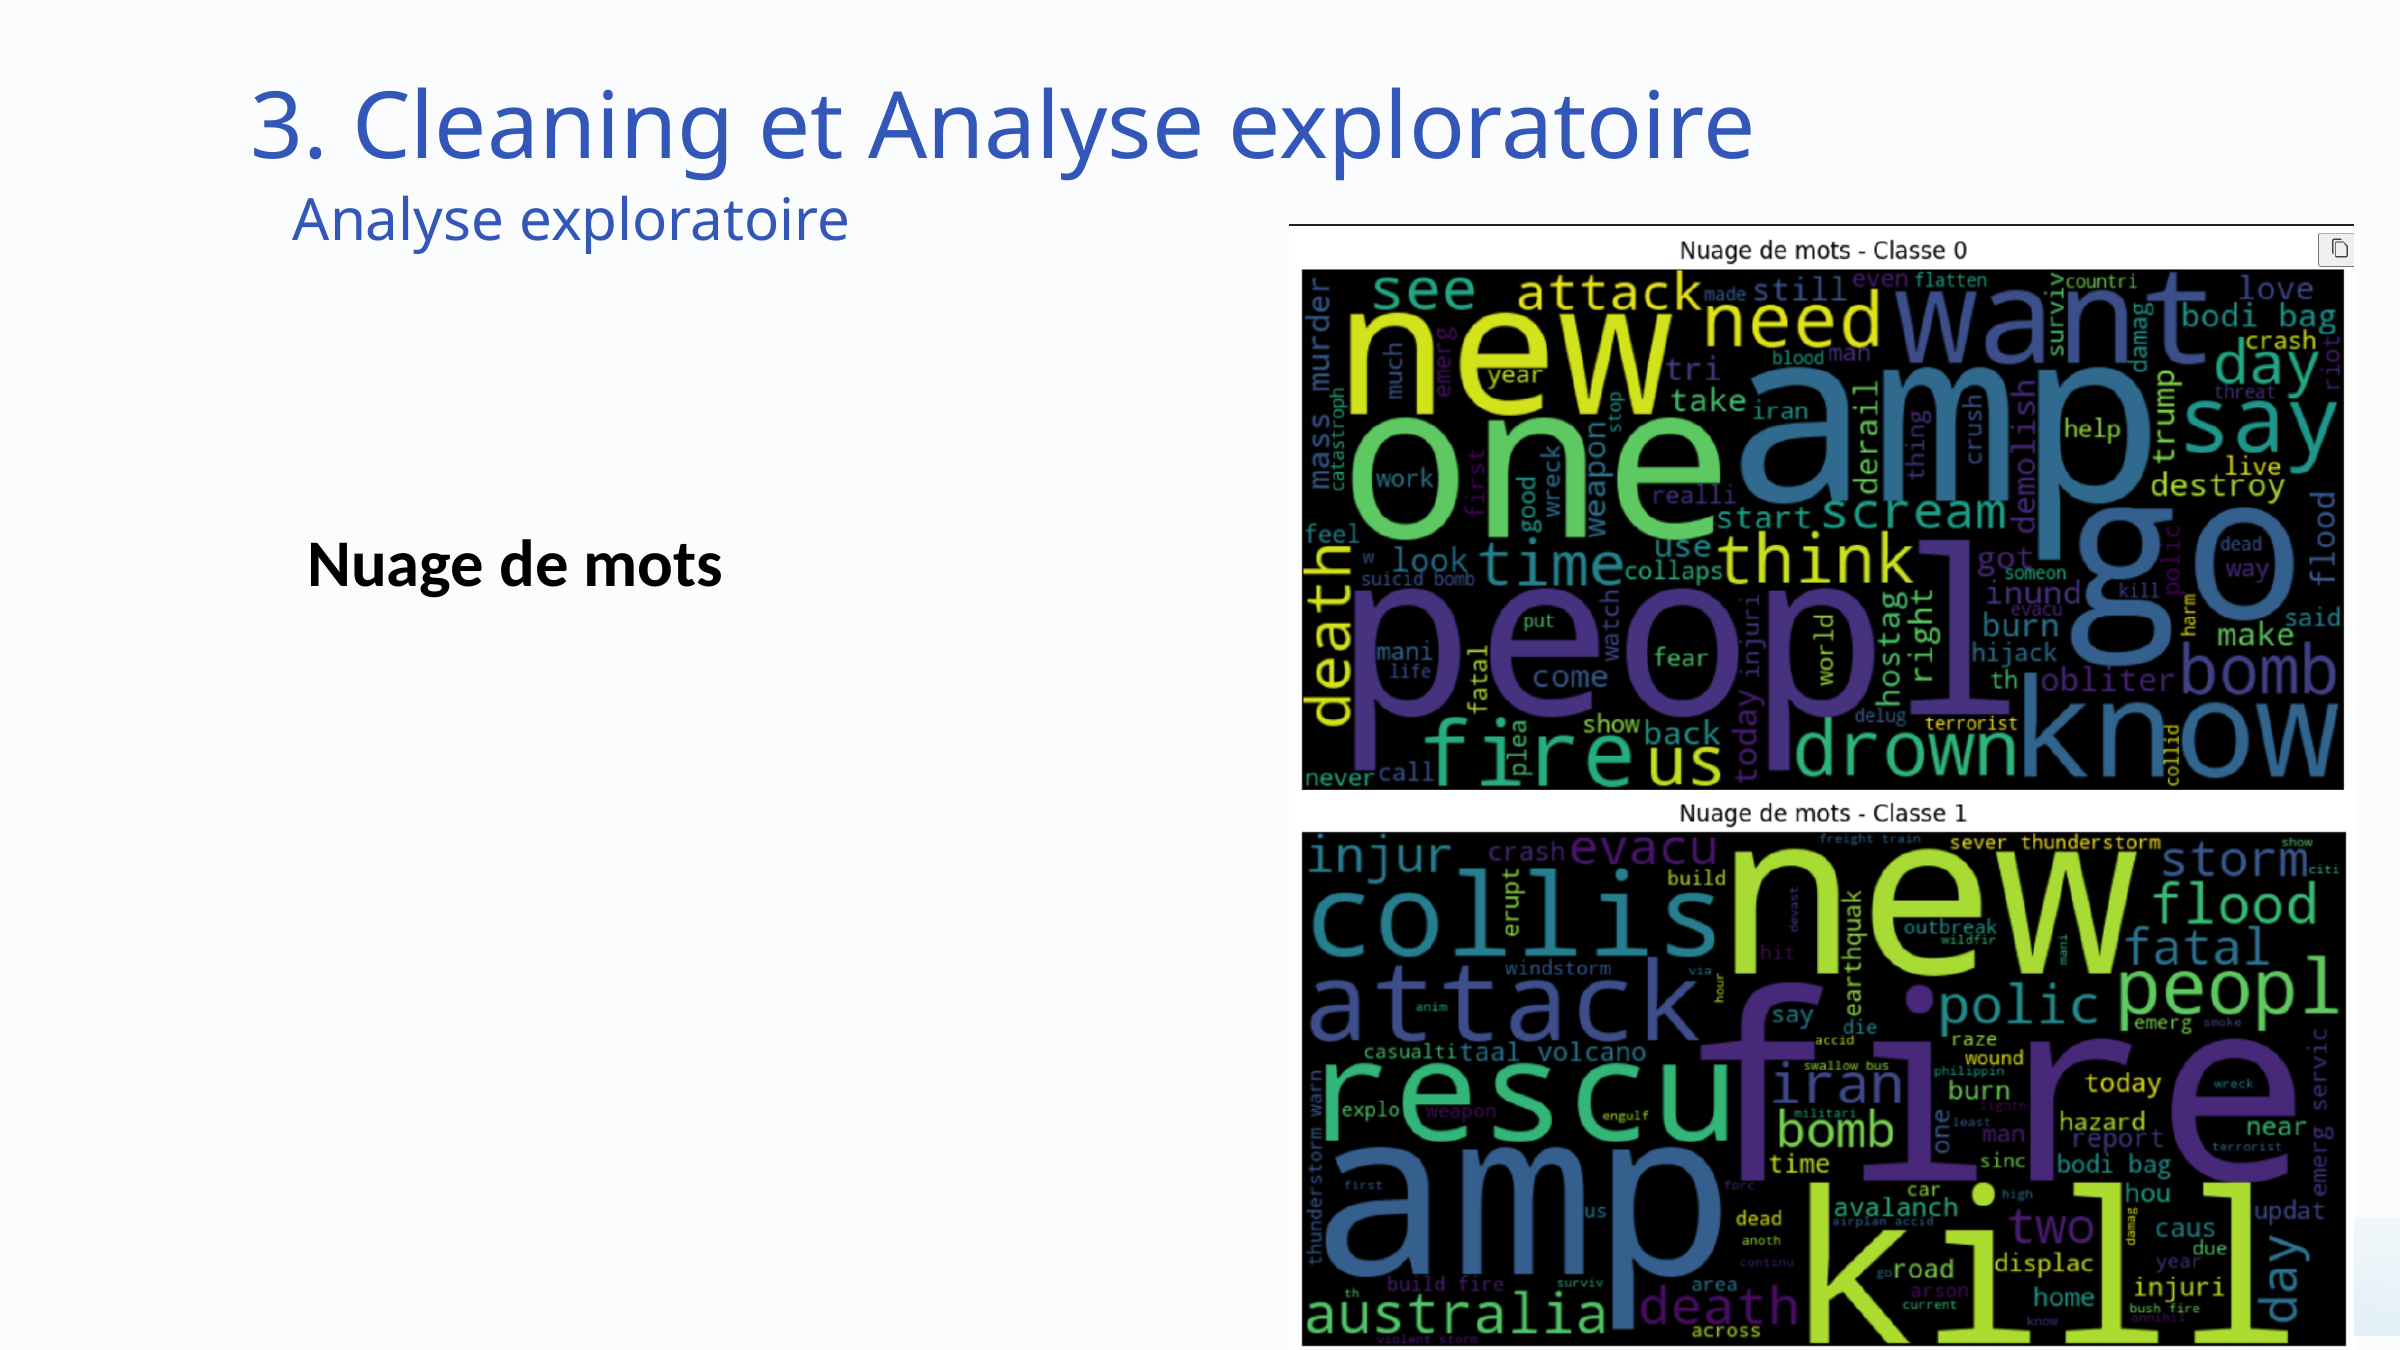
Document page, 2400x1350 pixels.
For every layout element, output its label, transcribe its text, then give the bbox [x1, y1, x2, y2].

text_box Nuage de mots [292, 512, 1133, 653]
picture [1289, 224, 2400, 1350]
text_box Analyse exploratoire [292, 195, 758, 254]
text_box 3. Cleaning et Analyse exploratoire [250, 61, 1727, 329]
